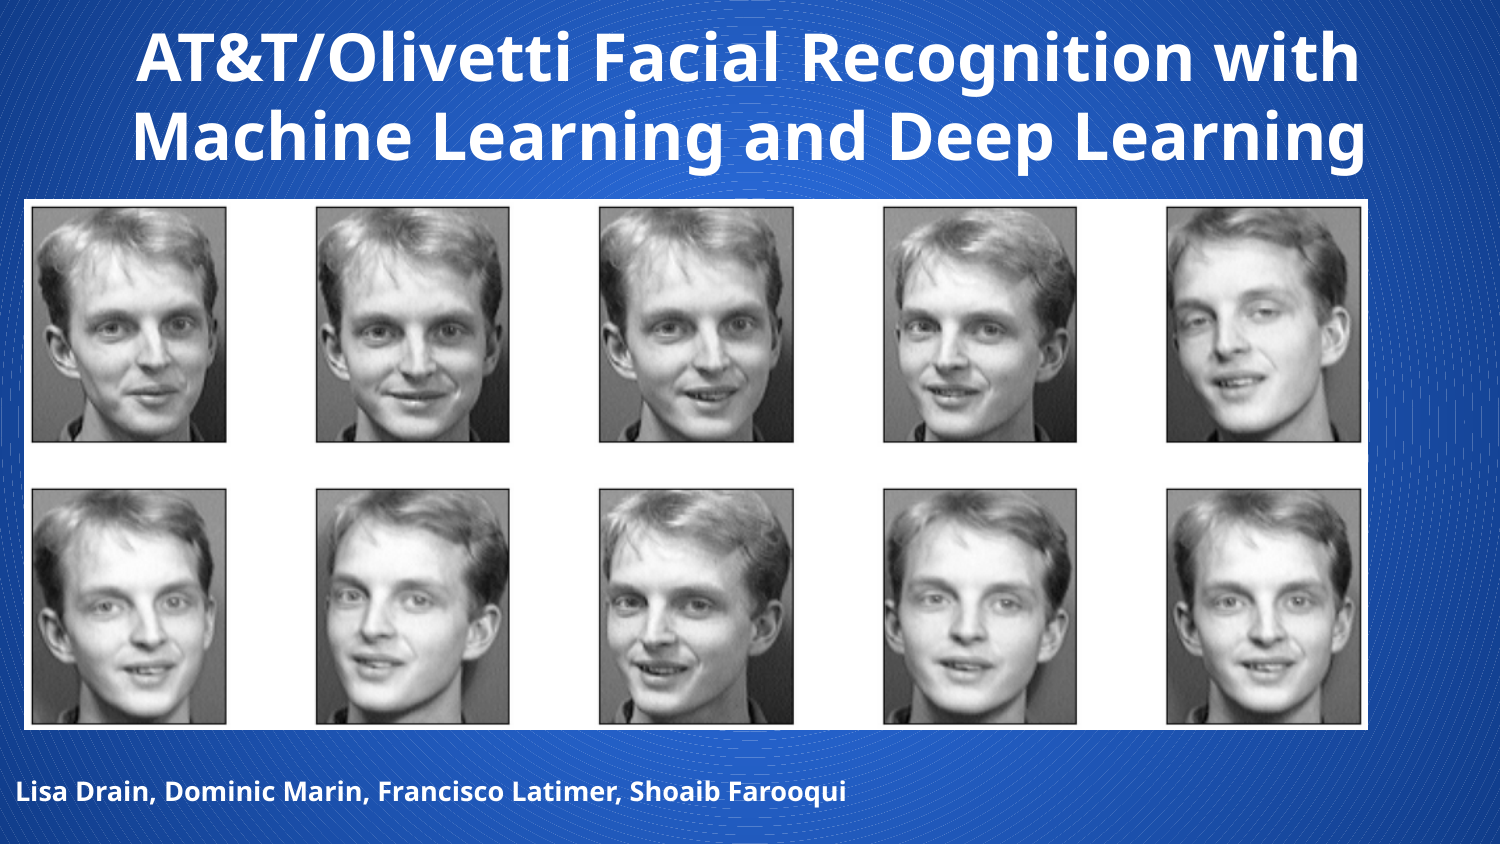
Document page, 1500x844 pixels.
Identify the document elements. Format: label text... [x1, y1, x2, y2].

title AT&T/Olivetti Facial Recognition with Machine Learning and Deep Learning [0, 0, 1500, 175]
subtitle Lisa Drain, Dominic Marin, Francisco Latimer, Shoaib Farooqui [0, 754, 1262, 844]
picture [24, 199, 1368, 731]
